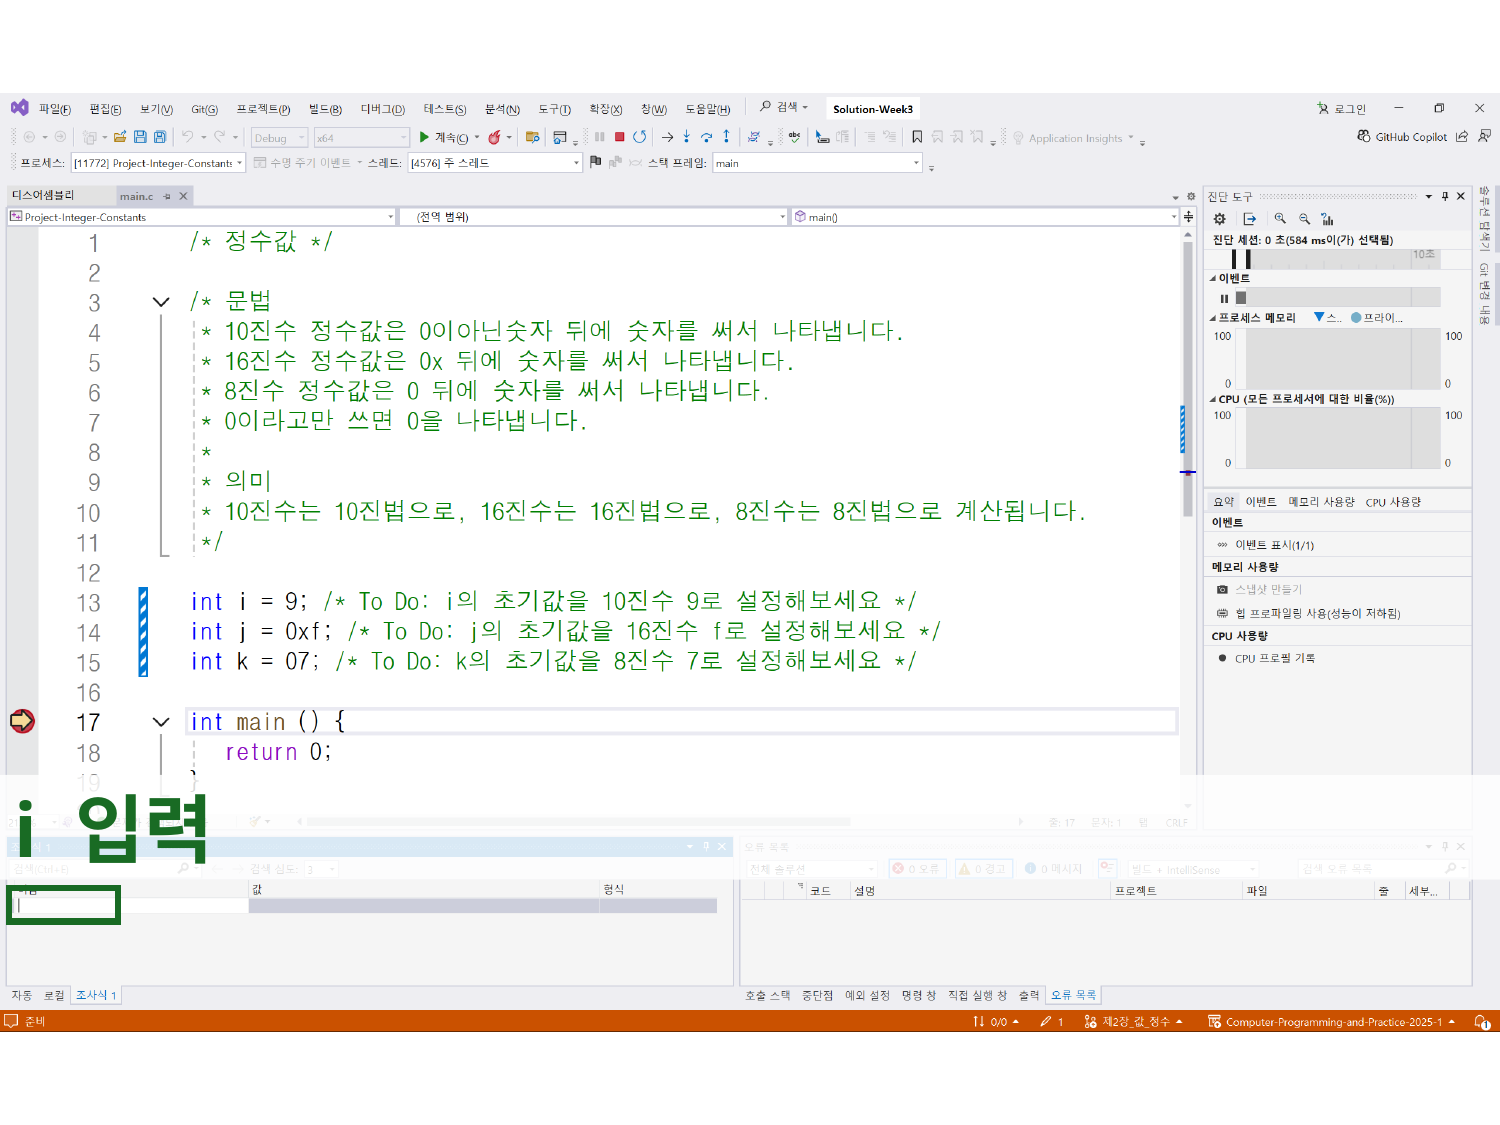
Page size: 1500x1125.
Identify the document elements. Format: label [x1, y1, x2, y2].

picture [0, 93, 1500, 1032]
